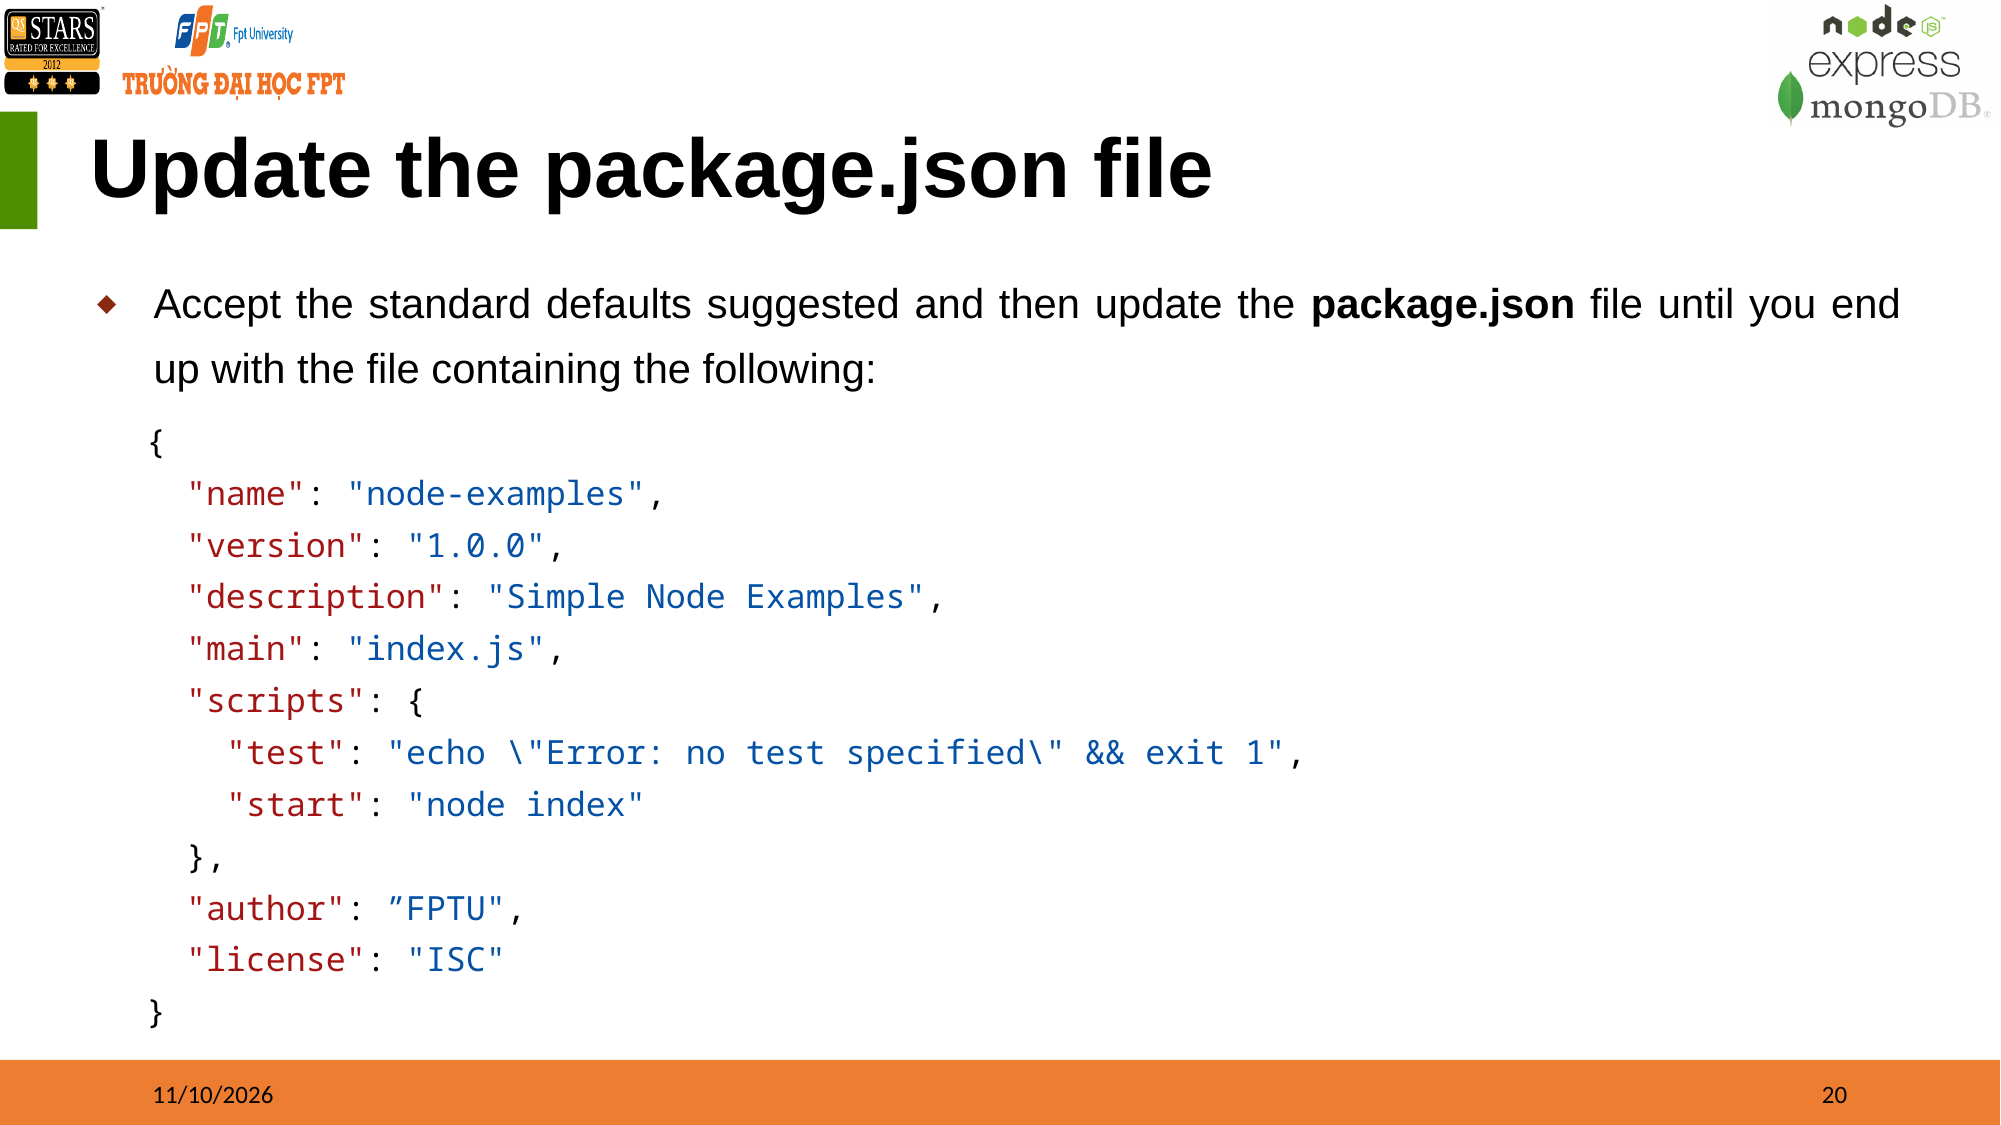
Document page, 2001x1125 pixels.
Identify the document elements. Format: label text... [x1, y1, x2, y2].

text_box { "name": "node-examples", "version": "1.0.0", "description": "Simple Node Examples", "main": "index.js", "scripts": { "test": "echo \"Error: no test specified\" && exit 1", "start": "node index" }, "author": ”FPTU", "license": "ISC" } [131, 400, 1894, 1038]
slide_number 20 [1412, 1063, 1863, 1124]
list Accept the standard defaults suggested and then update the package.json file until you end up with the file containing the following: [82, 254, 1916, 405]
title Update the package.json file [37, 111, 1978, 230]
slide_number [137, 1063, 588, 1124]
picture [1768, 0, 2000, 130]
